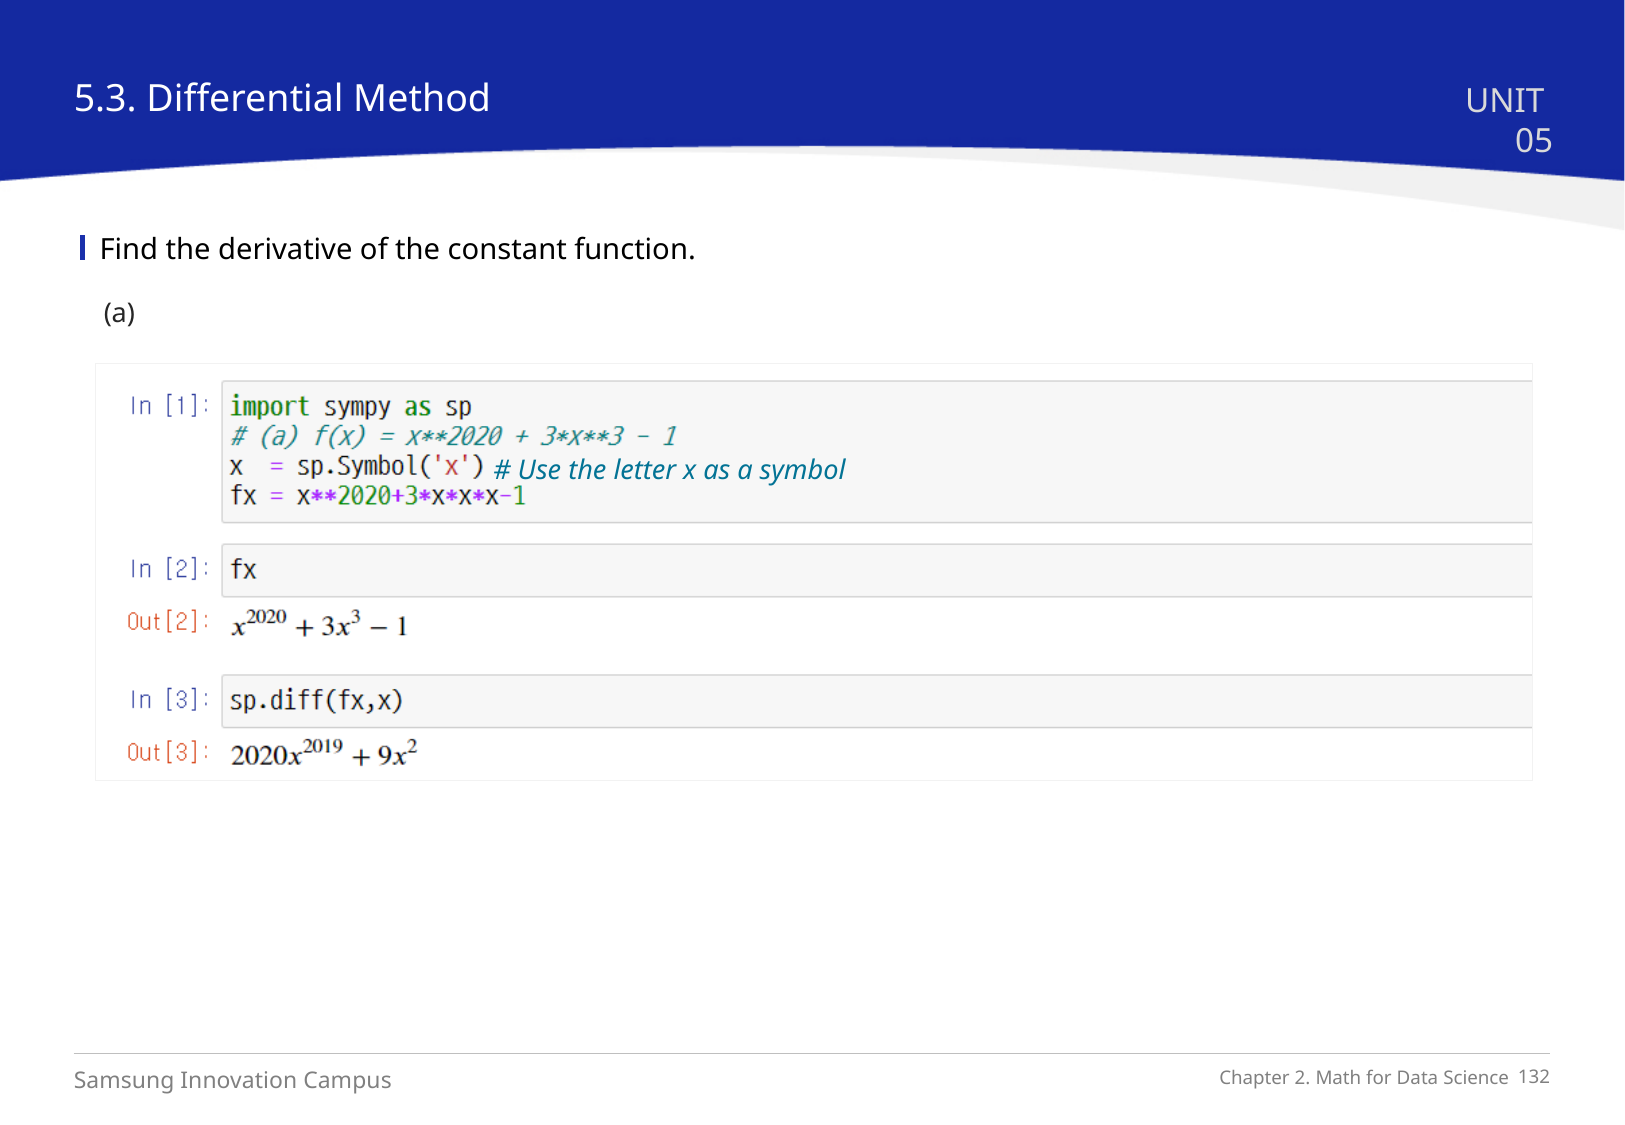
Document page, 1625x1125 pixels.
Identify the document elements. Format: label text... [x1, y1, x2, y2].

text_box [95, 363, 1533, 781]
picture [0, 0, 1625, 1125]
text_box Find the derivative of the constant function. [80, 229, 1556, 266]
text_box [73, 73, 1554, 120]
